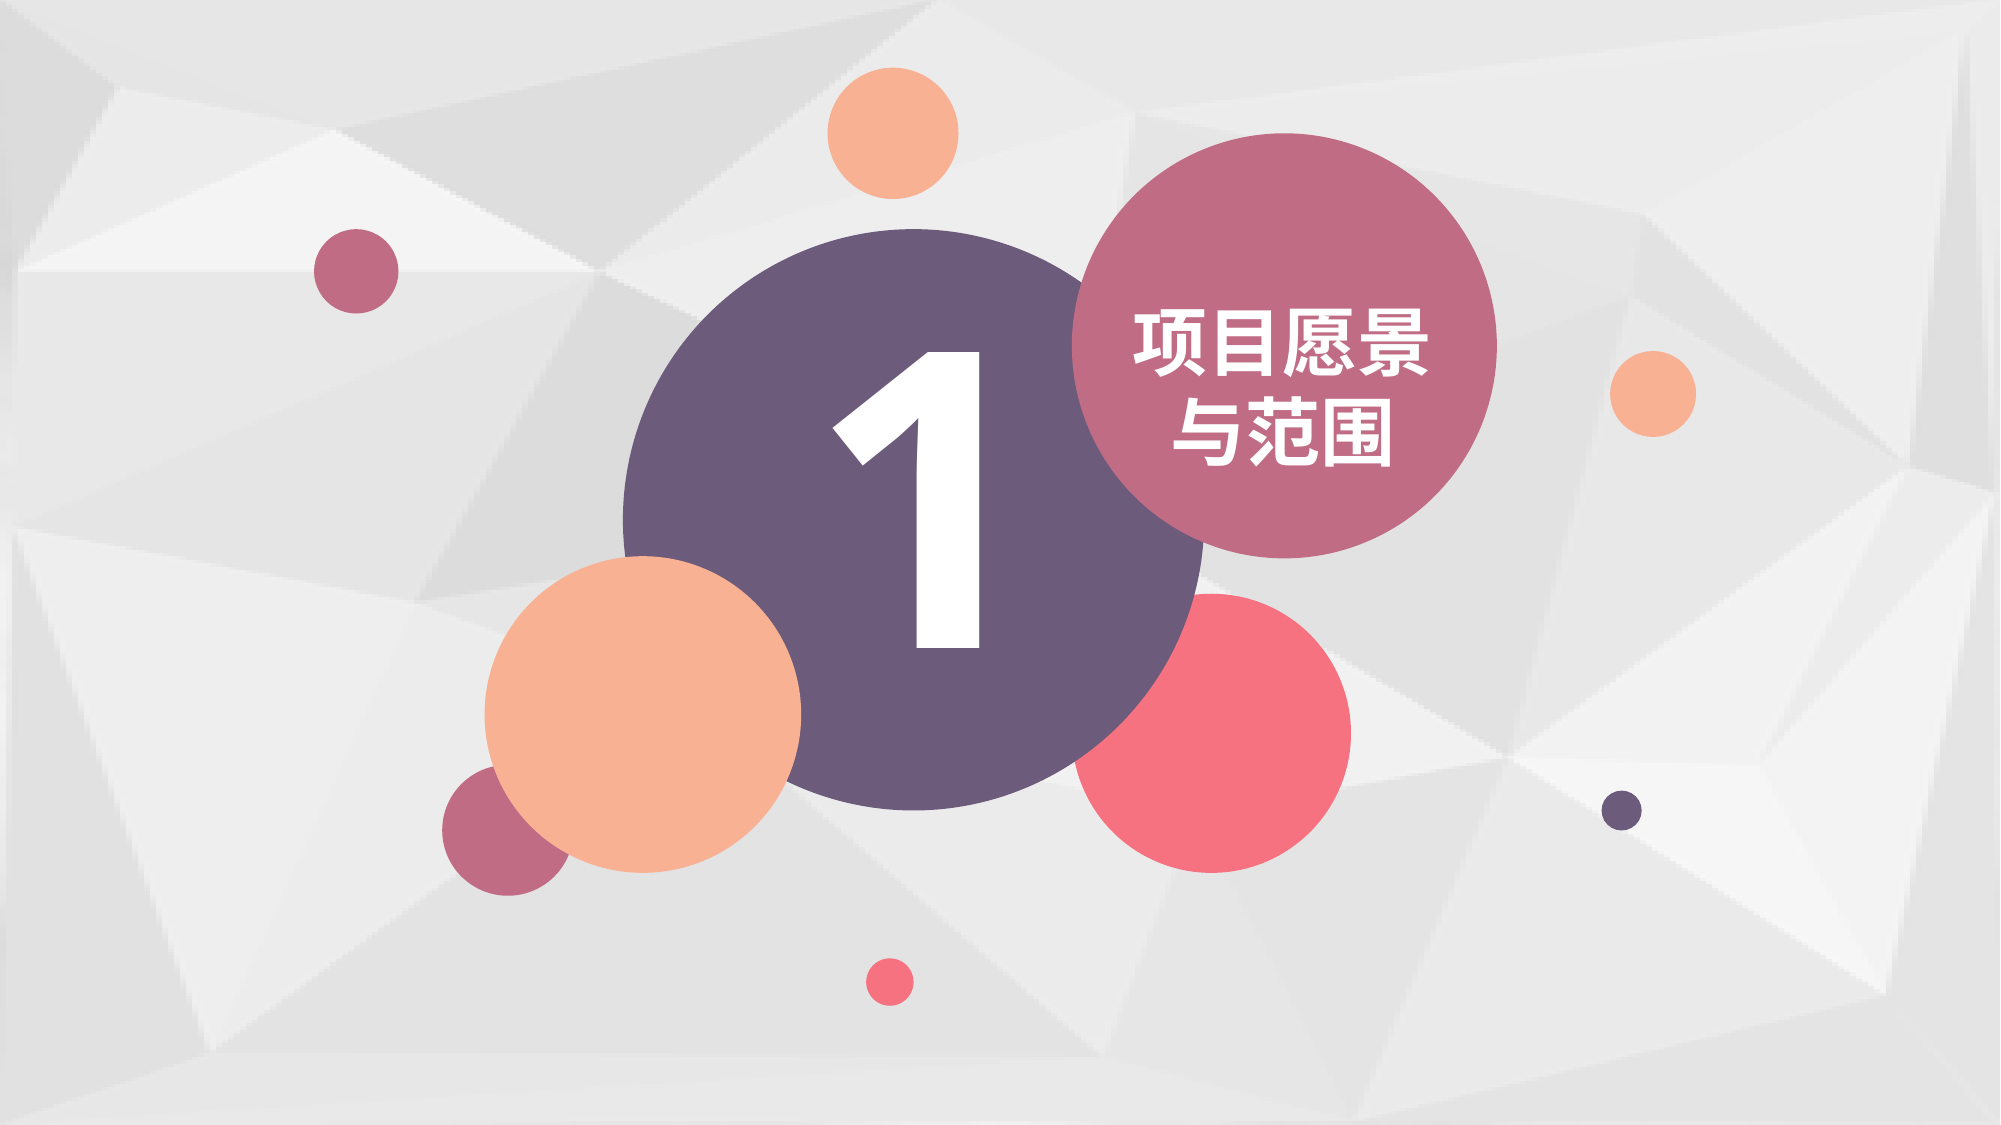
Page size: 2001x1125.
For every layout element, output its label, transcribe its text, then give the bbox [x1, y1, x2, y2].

text_box [1075, 593, 1352, 873]
text_box [866, 958, 914, 1006]
picture [0, 0, 2001, 1125]
text_box [622, 255, 793, 661]
text_box [787, 269, 1204, 811]
text_box [1601, 790, 1642, 831]
text_box 项目愿景 与范围 [1117, 287, 1448, 483]
text_box [1071, 133, 1497, 482]
text_box 1 [793, 227, 1061, 740]
text_box [484, 556, 800, 873]
text_box [1122, 483, 1447, 559]
text_box [442, 766, 569, 896]
text_box [827, 67, 959, 200]
text_box [314, 229, 399, 314]
text_box [1610, 351, 1697, 437]
